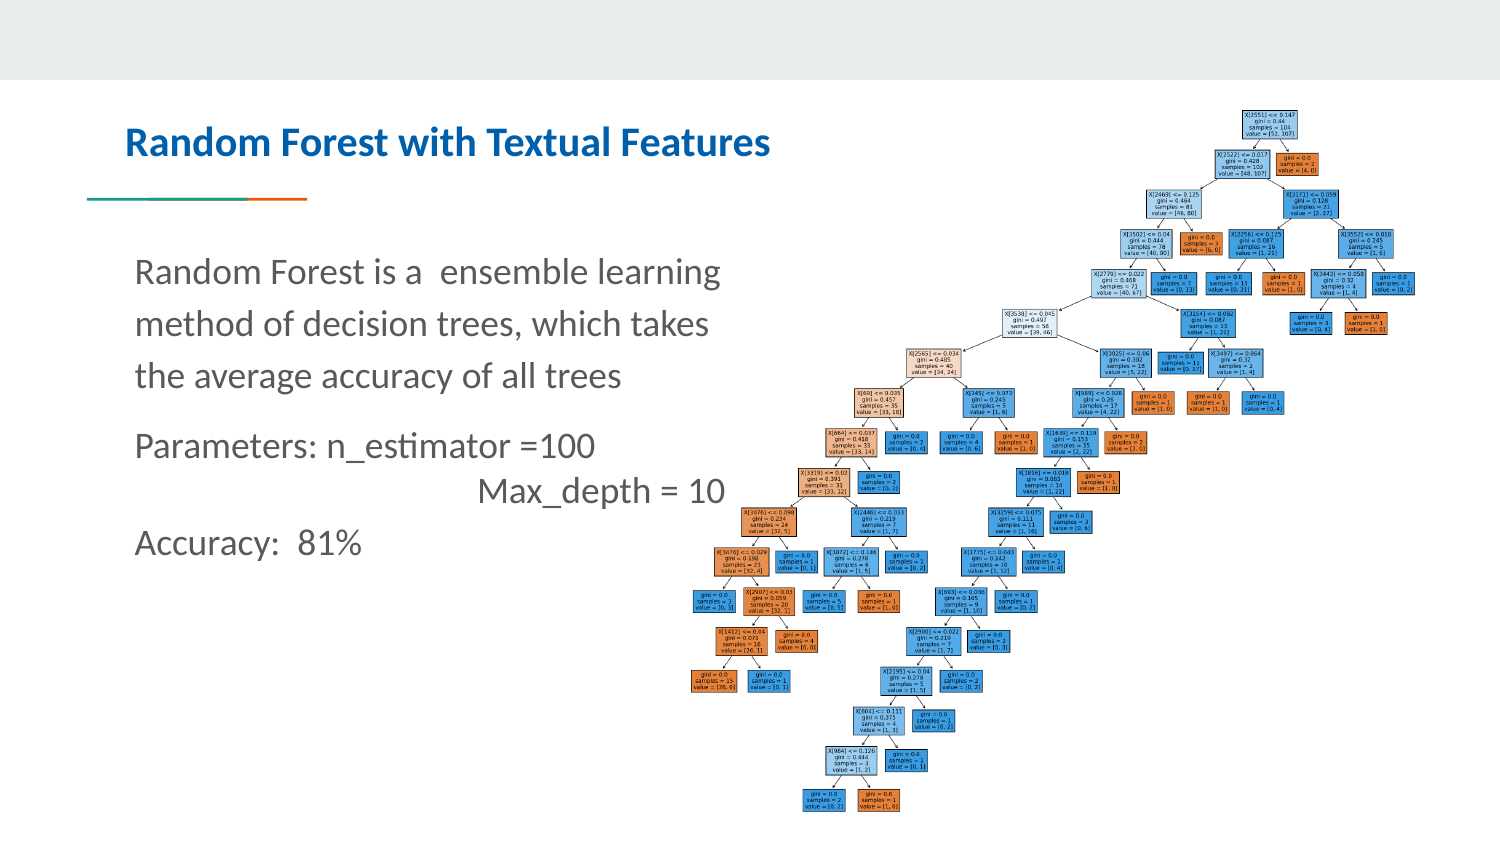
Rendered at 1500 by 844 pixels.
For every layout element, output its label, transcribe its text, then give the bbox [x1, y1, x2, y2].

picture [668, 92, 1448, 829]
title Random Forest with Textual Features [110, 92, 666, 181]
list Random Forest is a ensemble learning method of decision trees, which takes the average accuracy of all trees Parameters: n_estimator =100 Max_depth = 10 Accuracy: 81% [119, 225, 663, 787]
